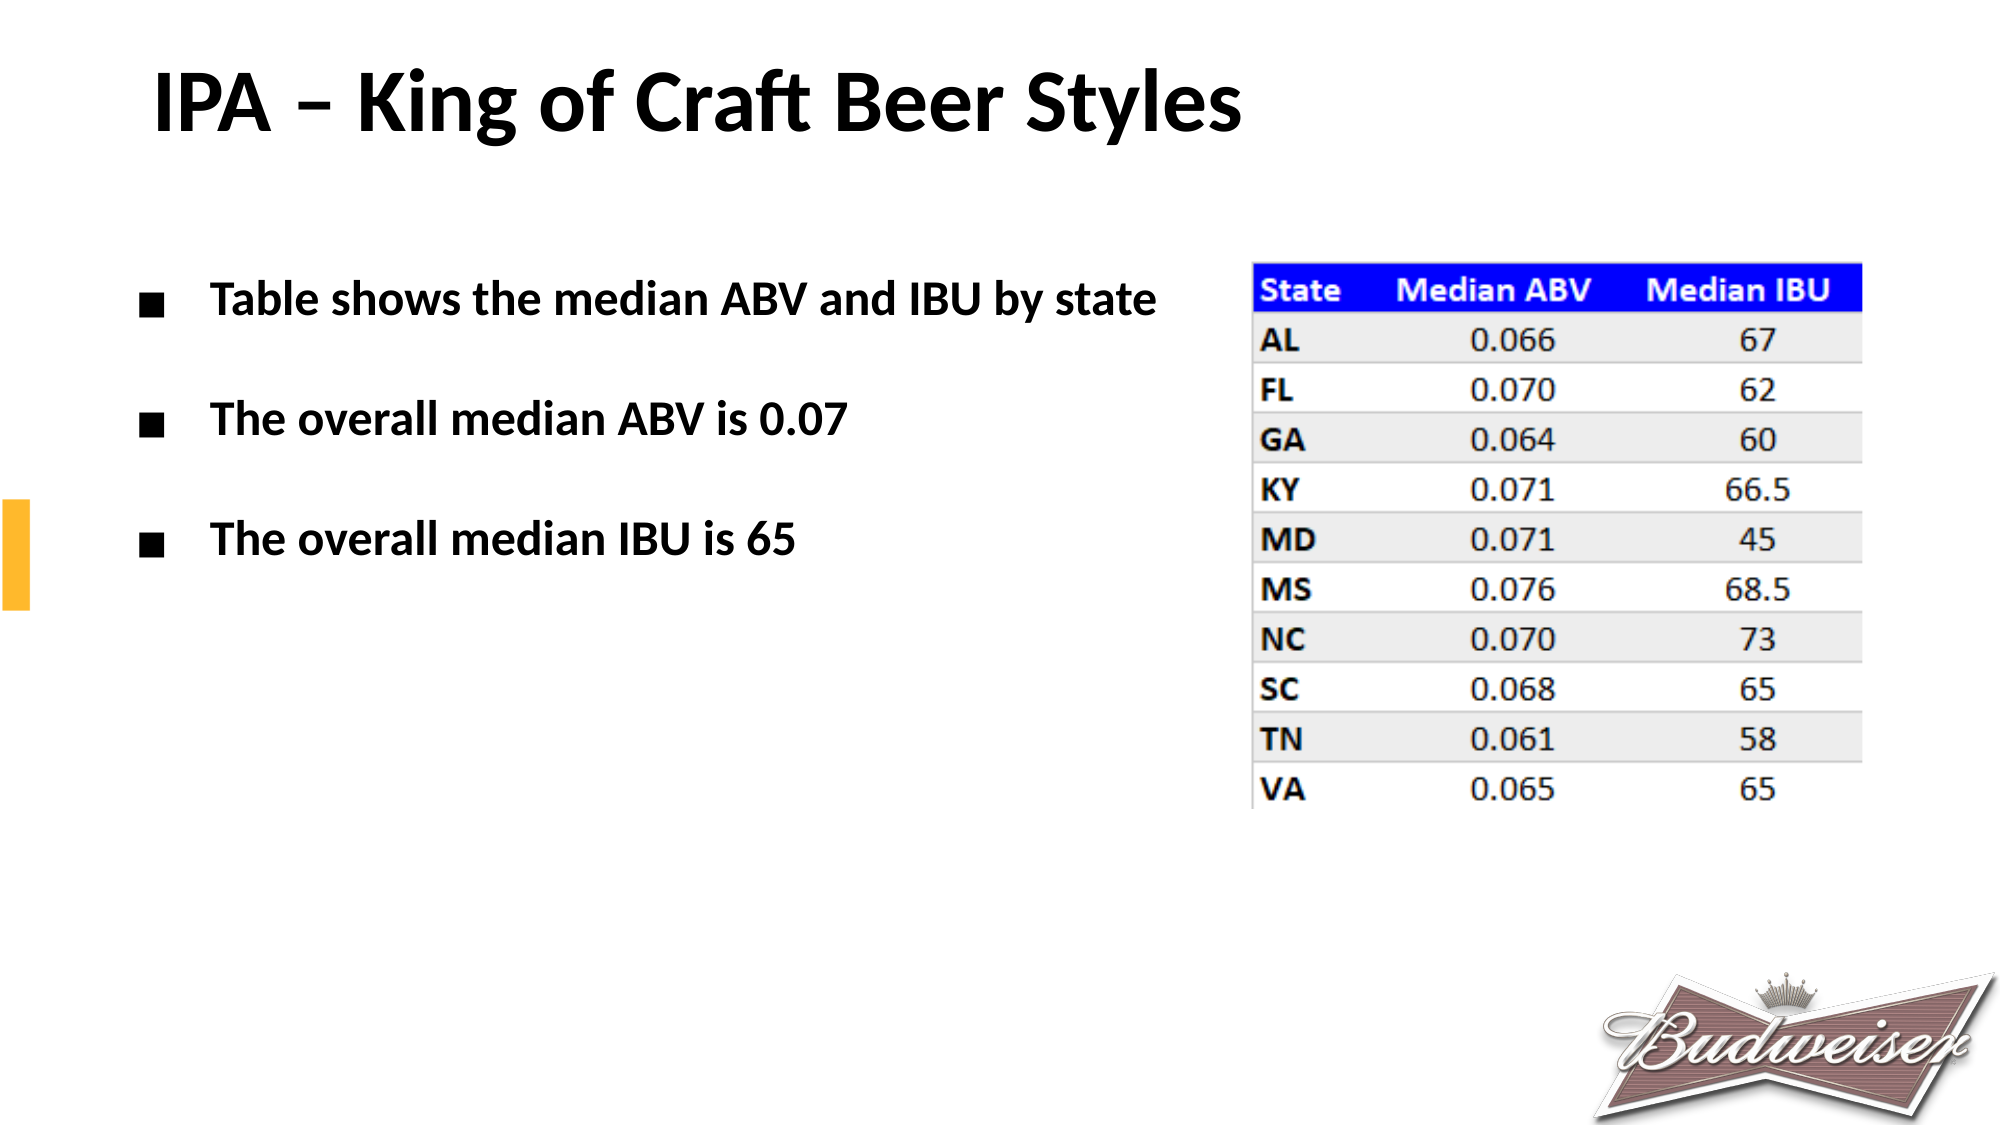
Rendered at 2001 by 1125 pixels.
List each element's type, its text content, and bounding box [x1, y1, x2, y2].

picture [0, 495, 35, 615]
title IPA – King of Craft Beer Styles [137, 40, 1863, 164]
picture [1250, 257, 1863, 810]
text_box Table shows the median ABV and IBU by state The overall median ABV is 0.07 The overall median IBU is 65 [119, 258, 1200, 574]
picture [1593, 972, 2000, 1125]
